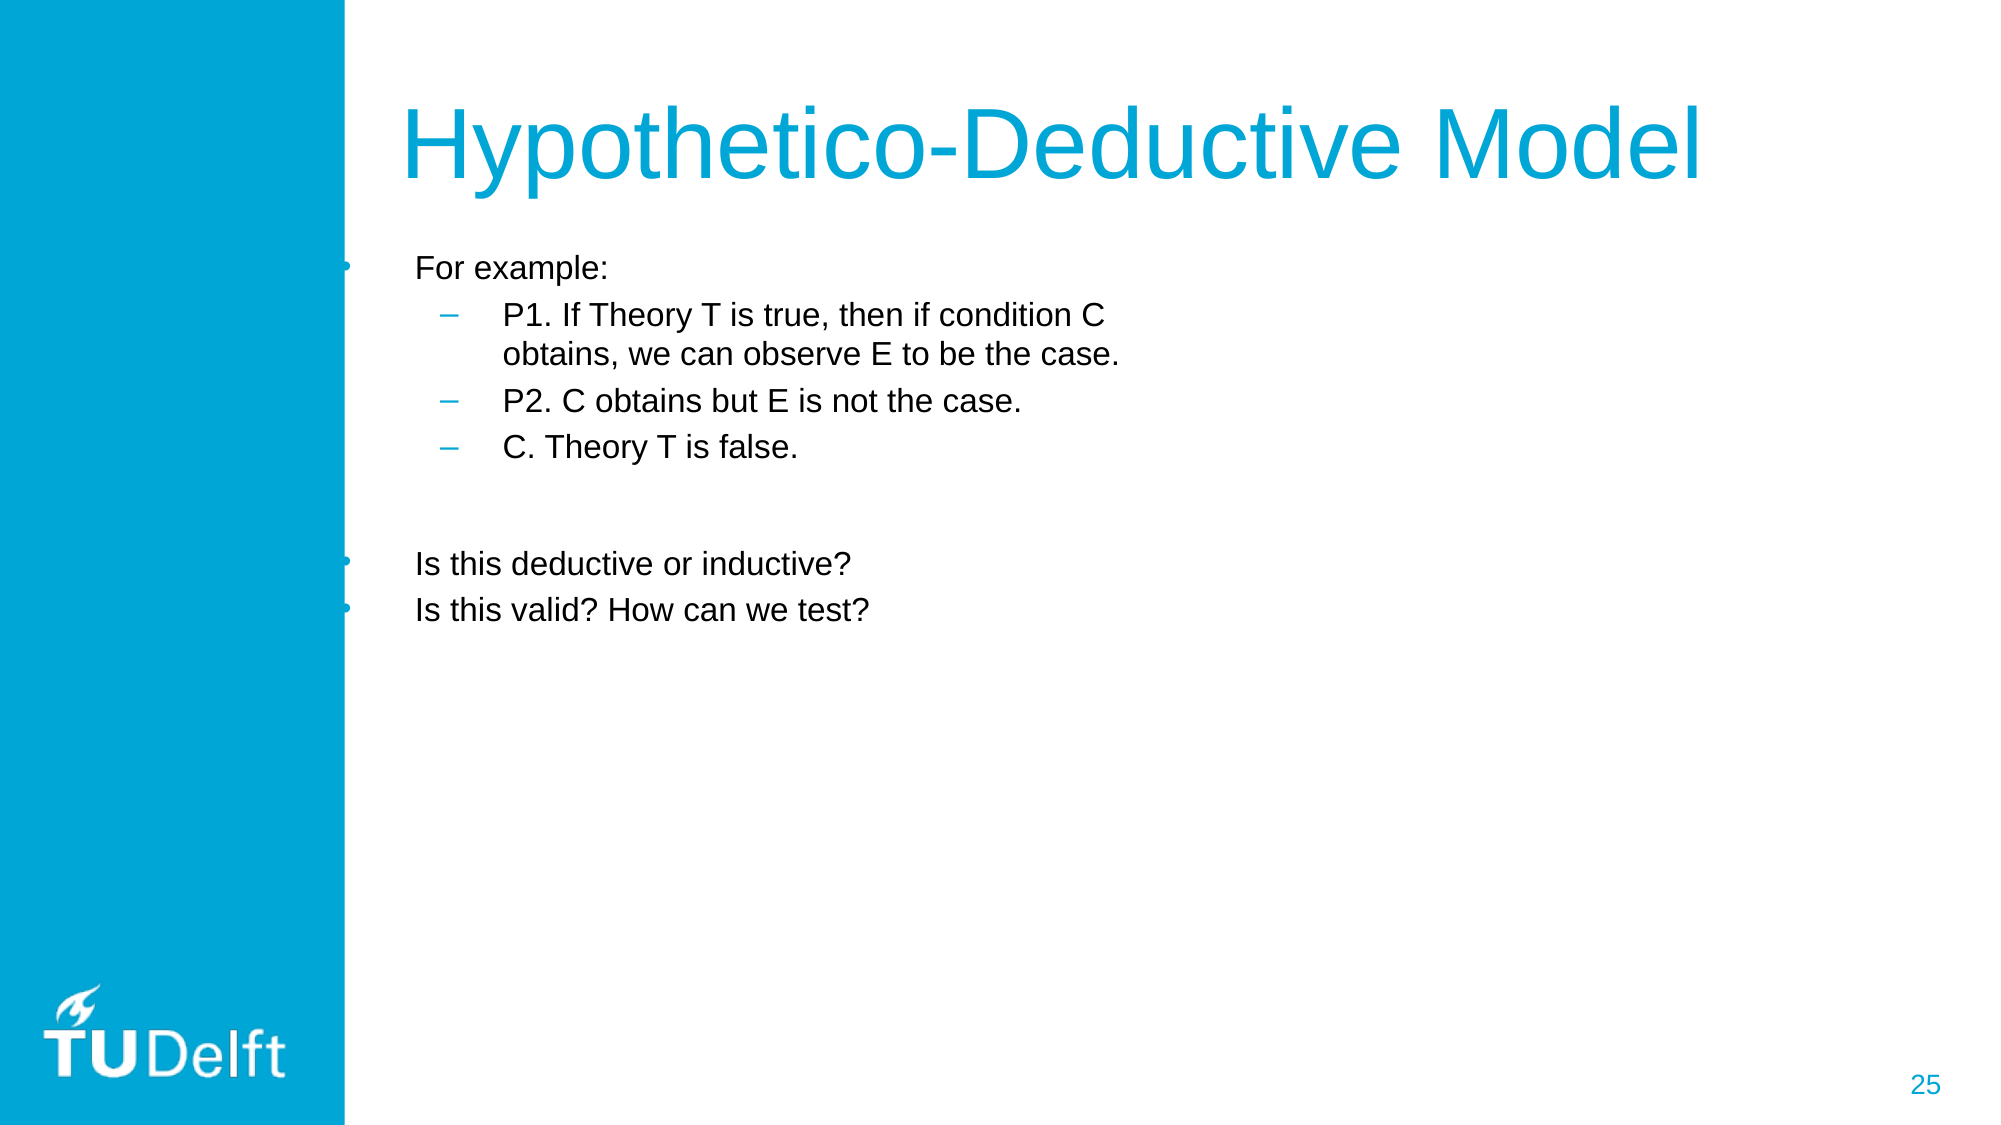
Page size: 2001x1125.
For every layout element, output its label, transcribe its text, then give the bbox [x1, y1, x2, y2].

title Hypothetico-Deductive Model [385, 45, 1940, 233]
list For example: P1. If Theory T is true, then if condition C obtains, we can observe E to be the case. P2. C obtains but E is not the case. C. Theory T is false. Is this deductive or inductive? Is this valid? How can we test? [325, 138, 1243, 661]
